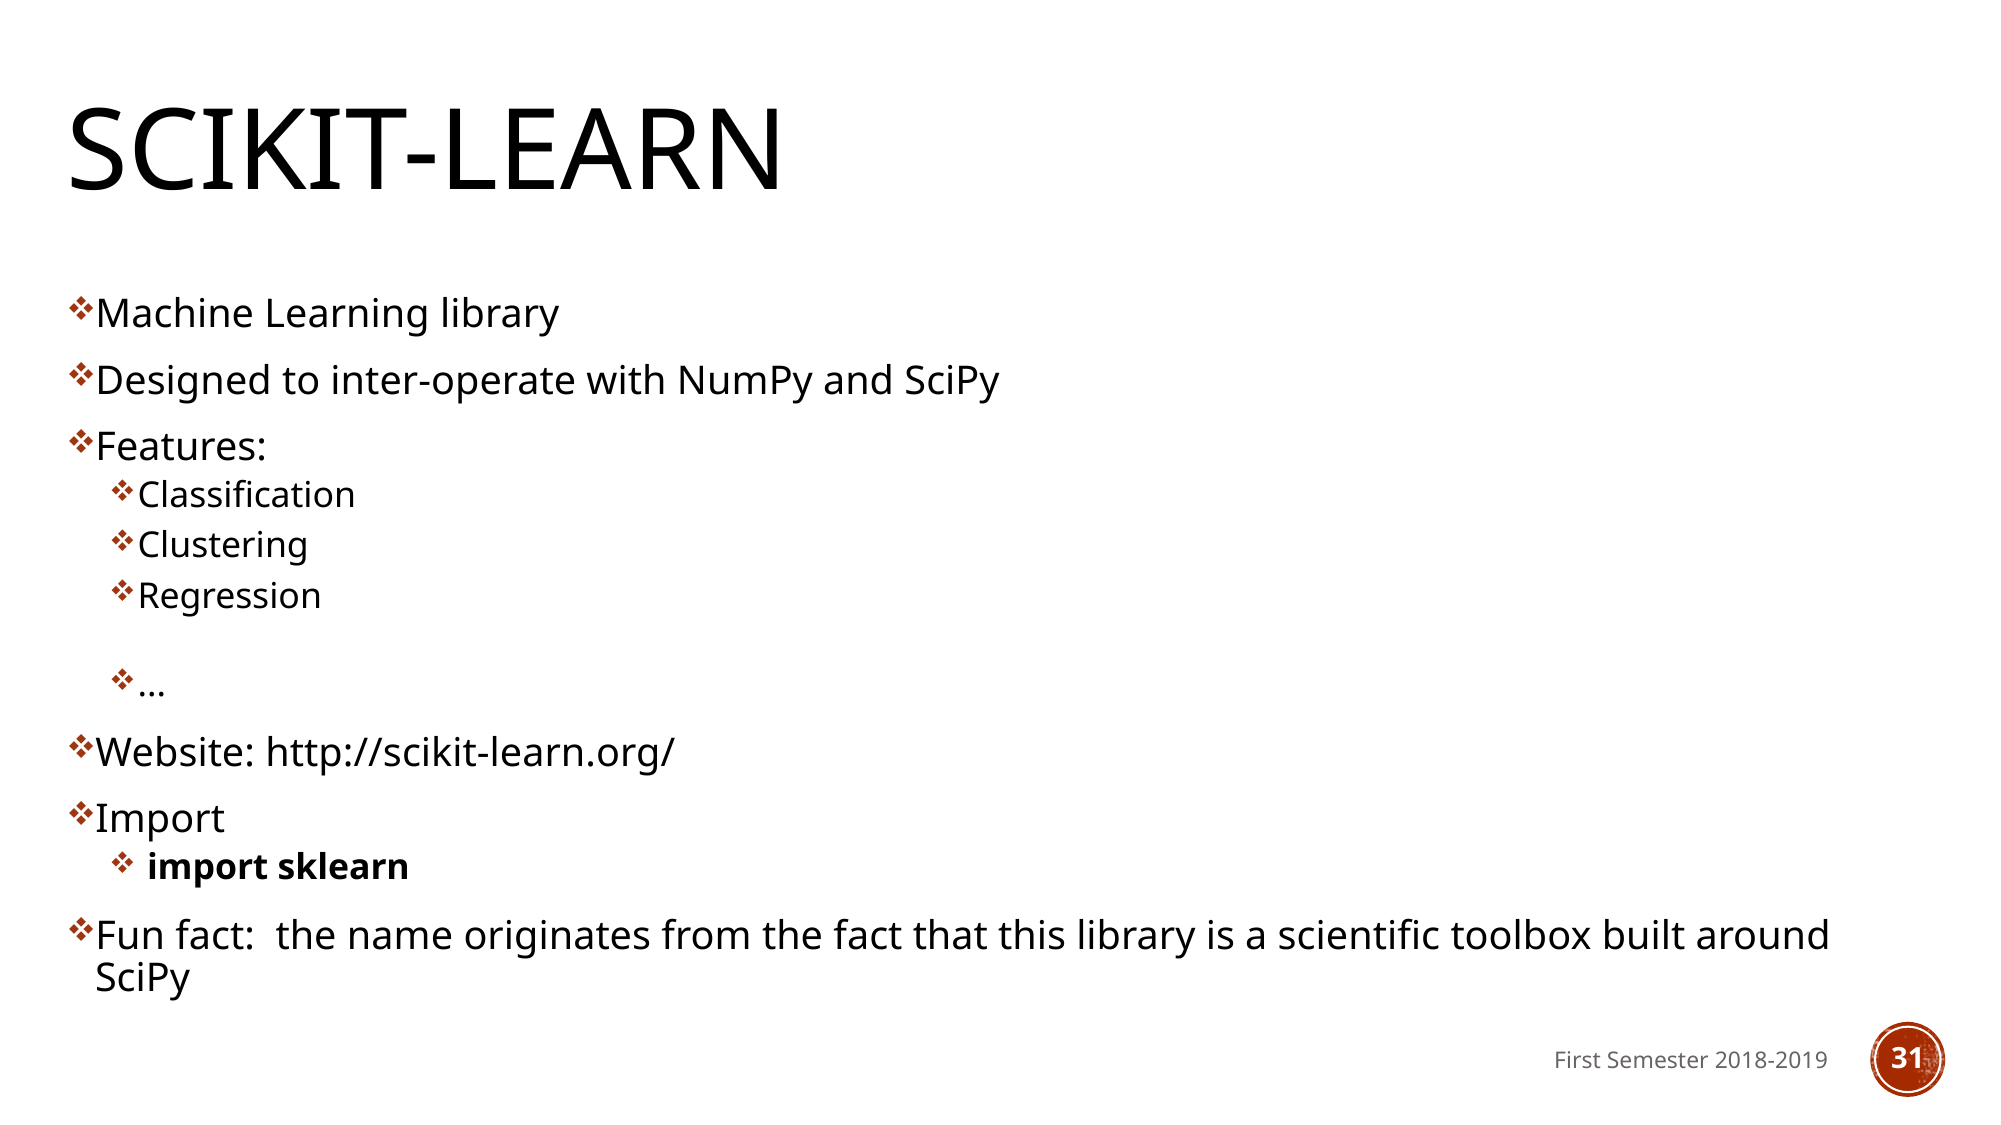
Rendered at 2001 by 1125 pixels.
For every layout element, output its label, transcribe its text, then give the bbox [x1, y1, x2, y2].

list Machine Learning library Designed to inter-operate with NumPy and SciPy Features: Classification Clustering Regression ... Website: http://scikit-learn.org/ Import import sklearn Fun fact: the name originates from the fact that this library is a scientific toolbox built around SciPy [51, 285, 1920, 1013]
slide_number First Semester 2018-2019 [1306, 1028, 1844, 1089]
title Scikit-learn [51, 49, 1920, 258]
slide_number 31 [1855, 1028, 1961, 1089]
